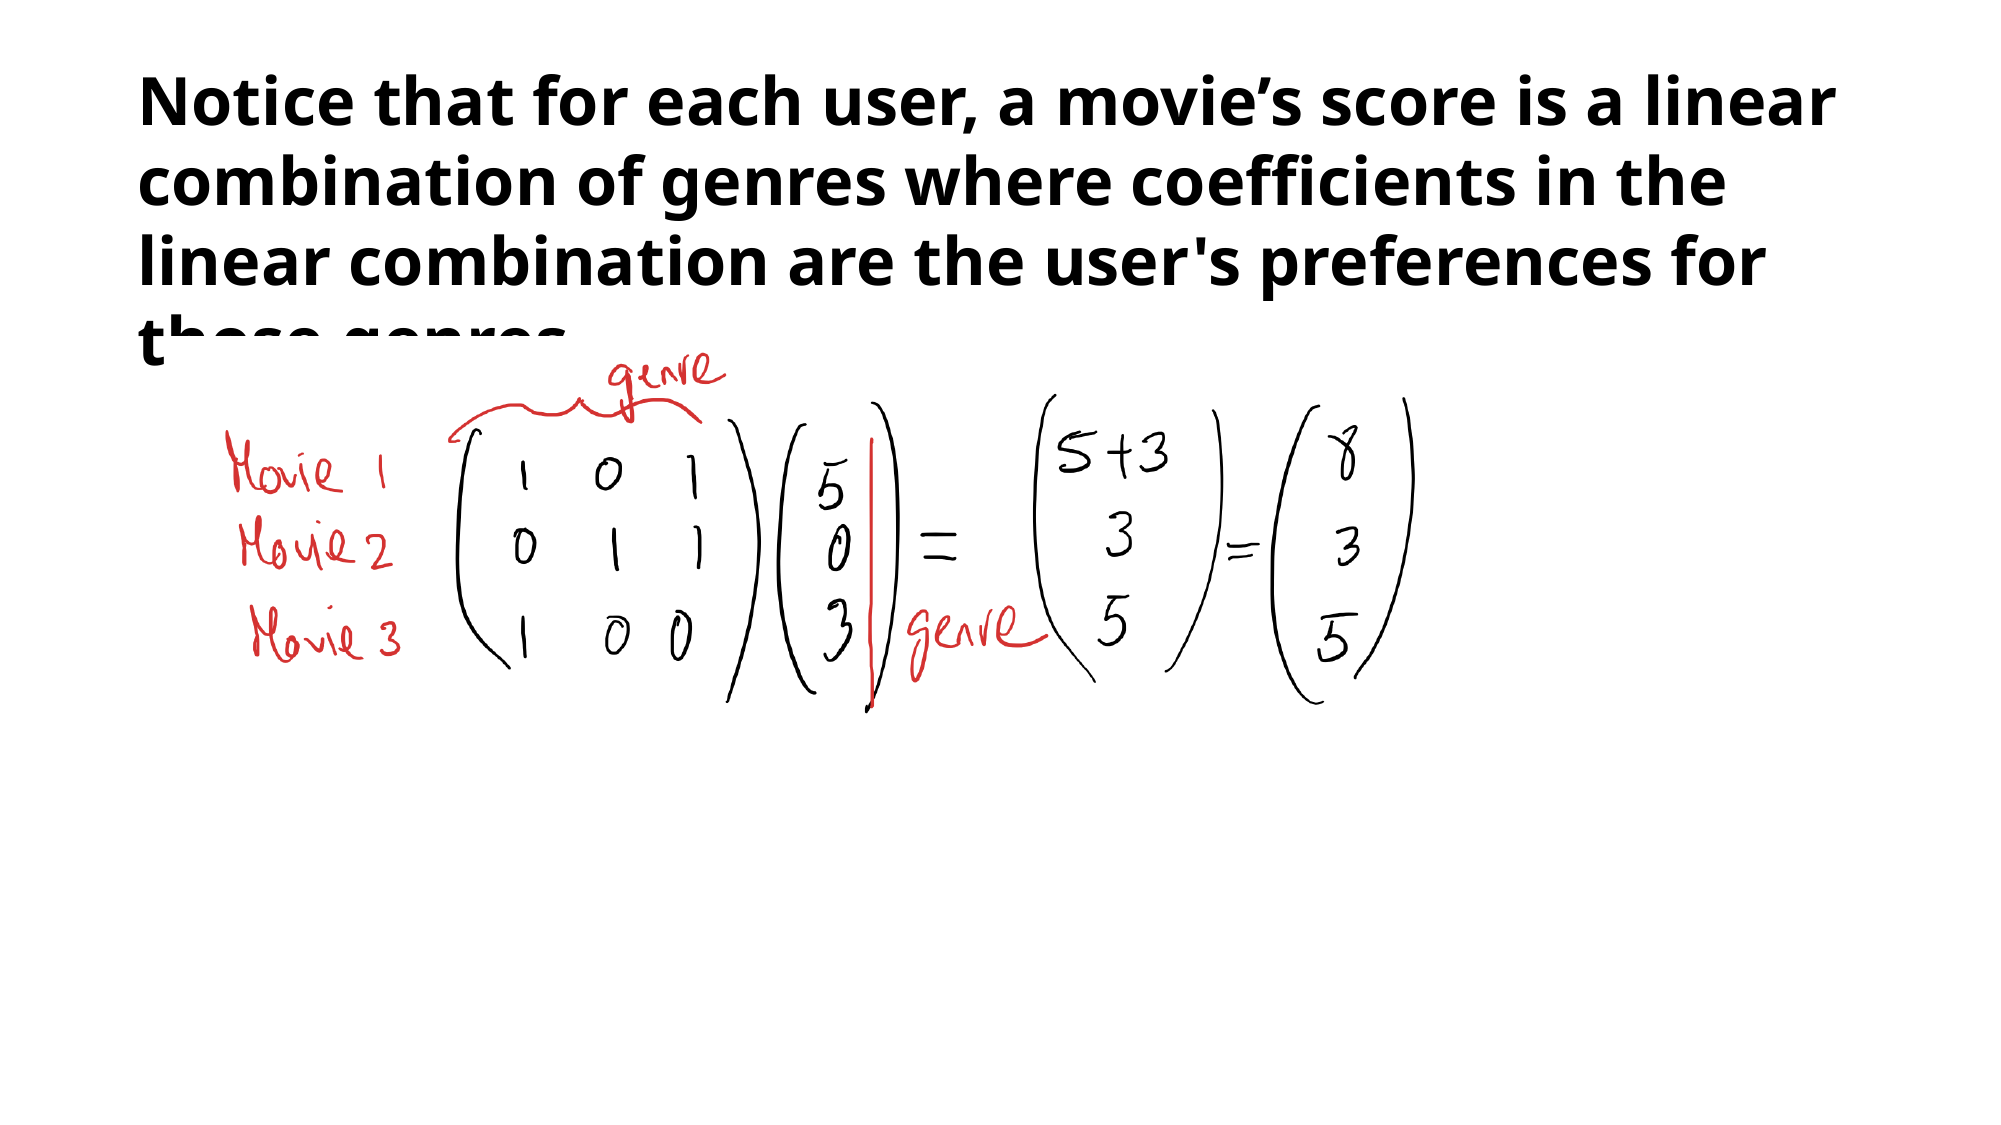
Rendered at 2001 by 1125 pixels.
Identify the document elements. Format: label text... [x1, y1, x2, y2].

text_box Notice that for each user, a movie’s score is a linear combination of genres where coefficients in the linear combination are the user's preferences for those genres. [122, 51, 1873, 387]
picture [163, 336, 1440, 736]
